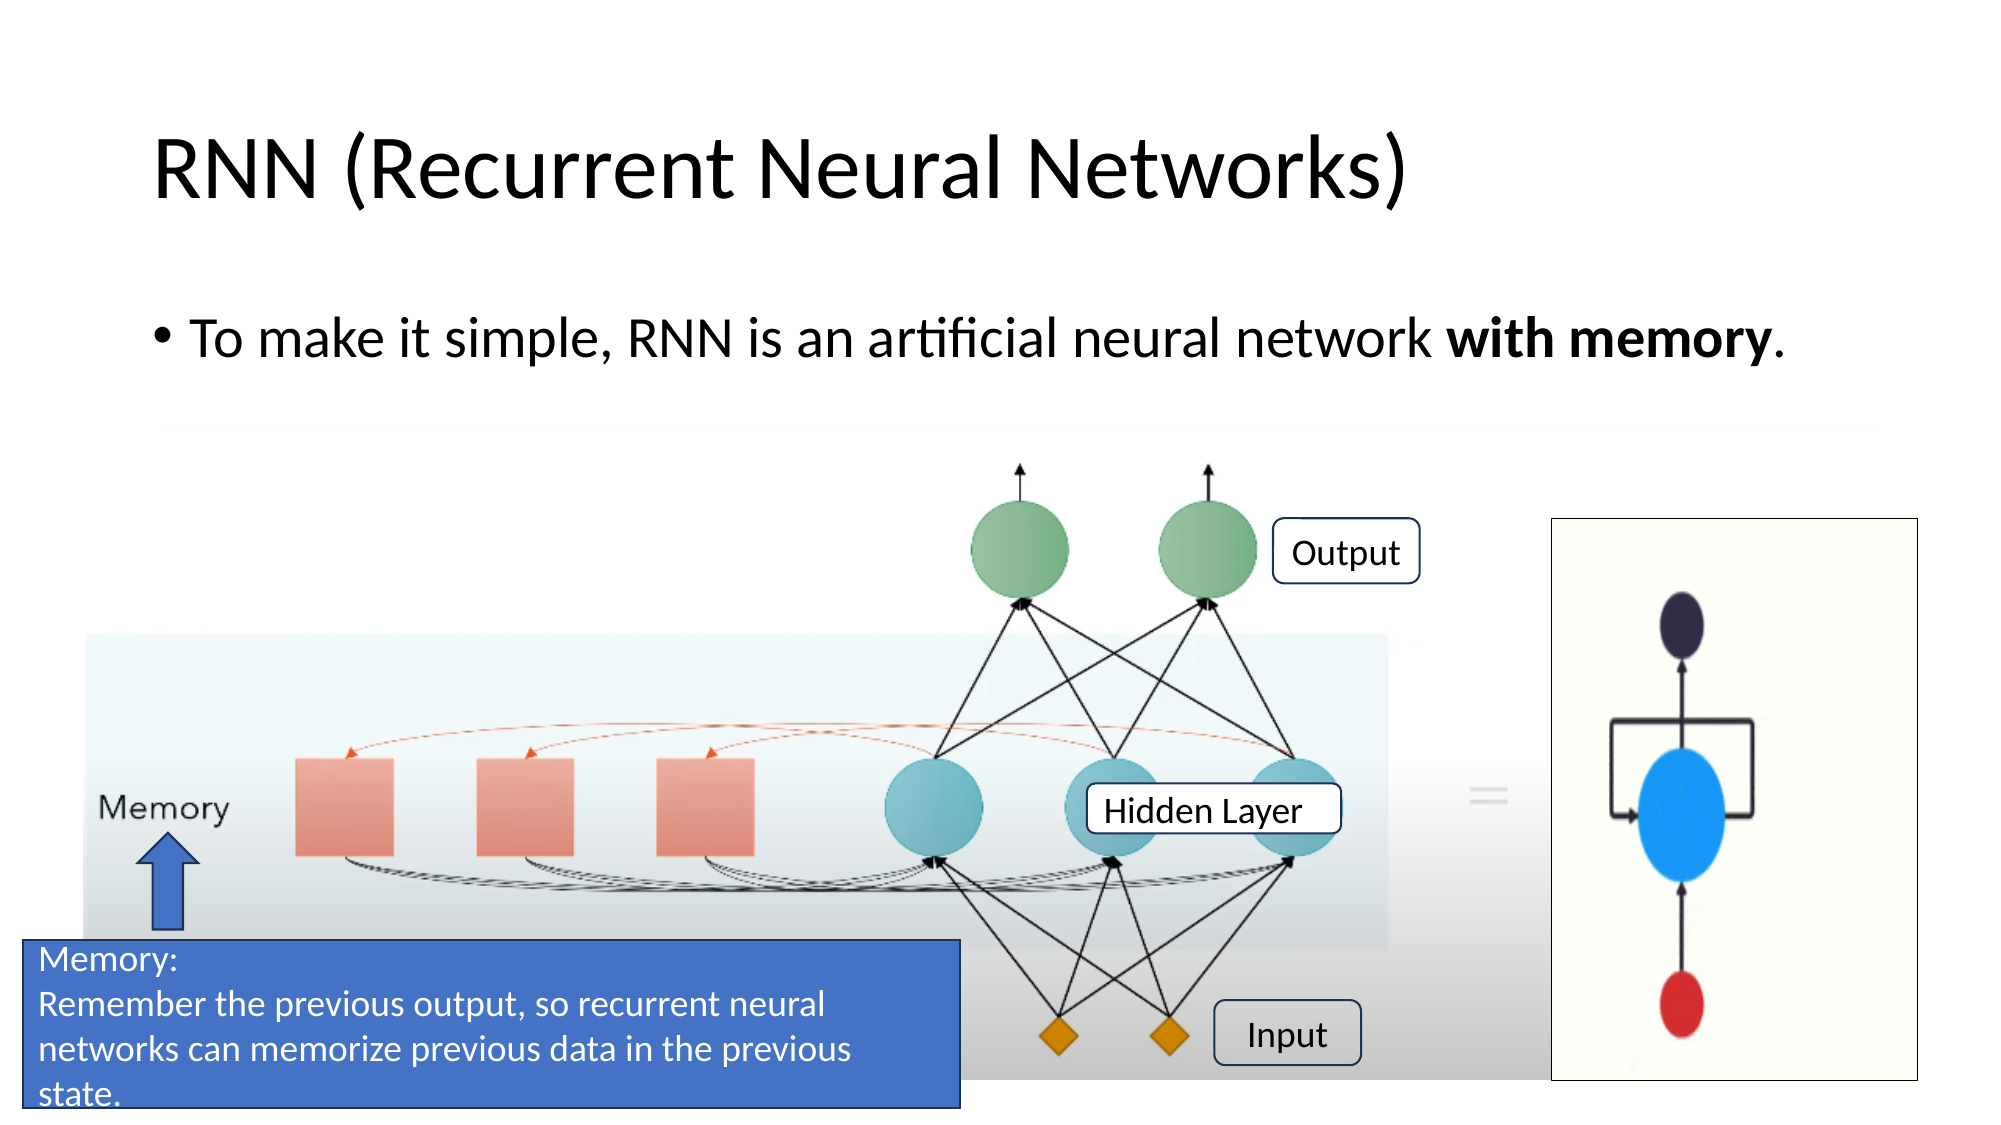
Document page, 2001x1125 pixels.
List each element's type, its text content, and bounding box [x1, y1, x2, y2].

text_box Memory: Remember the previous output, so recurrent neural networks can memorize previous data in the previous state. [22, 939, 961, 1109]
list To make it simple, RNN is an artificial neural network with memory. [137, 299, 1863, 426]
title RNN (Recurrent Neural Networks) [137, 59, 1863, 278]
picture [83, 426, 1917, 1080]
